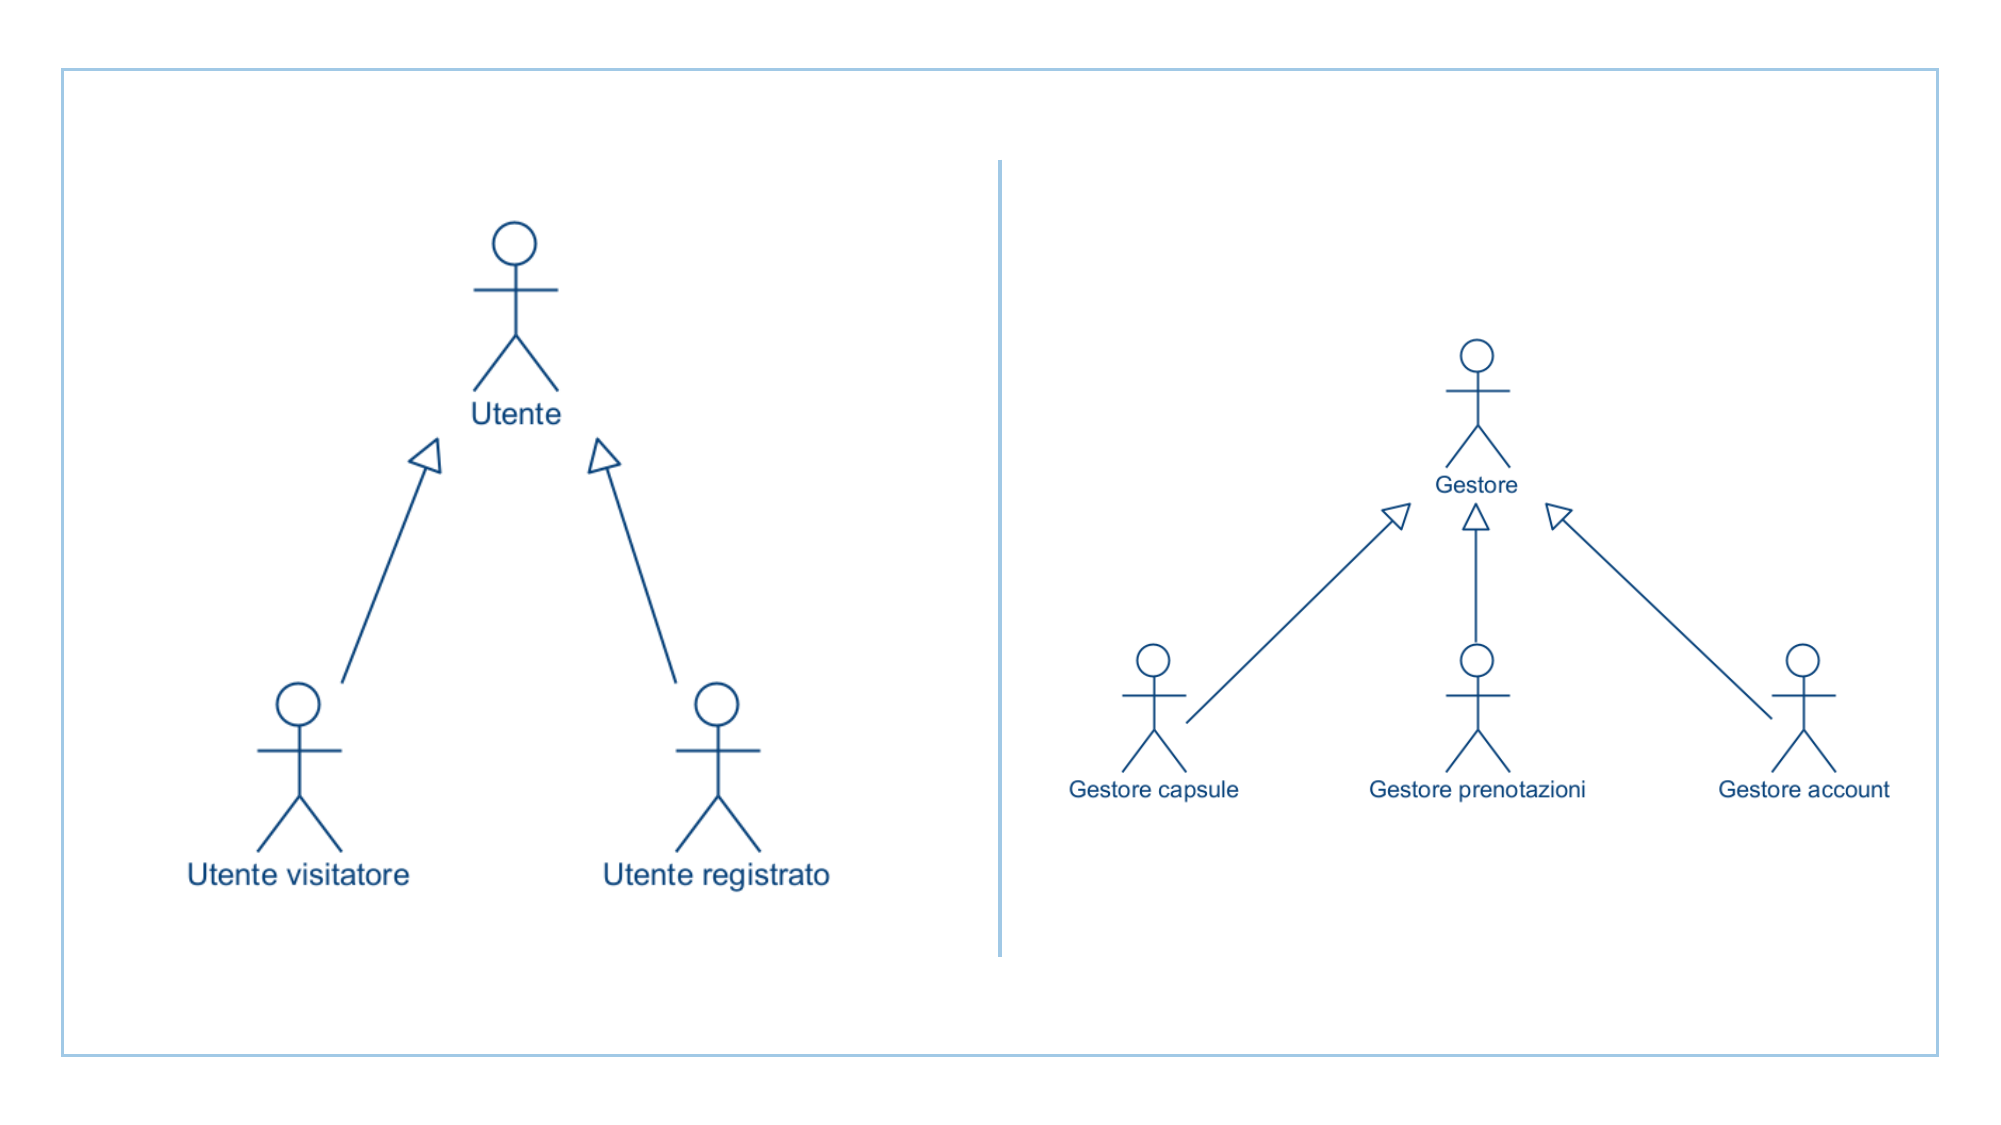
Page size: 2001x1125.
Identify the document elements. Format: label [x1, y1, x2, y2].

picture [1025, 316, 1895, 809]
picture [145, 186, 862, 896]
text_box [61, 68, 1939, 1057]
